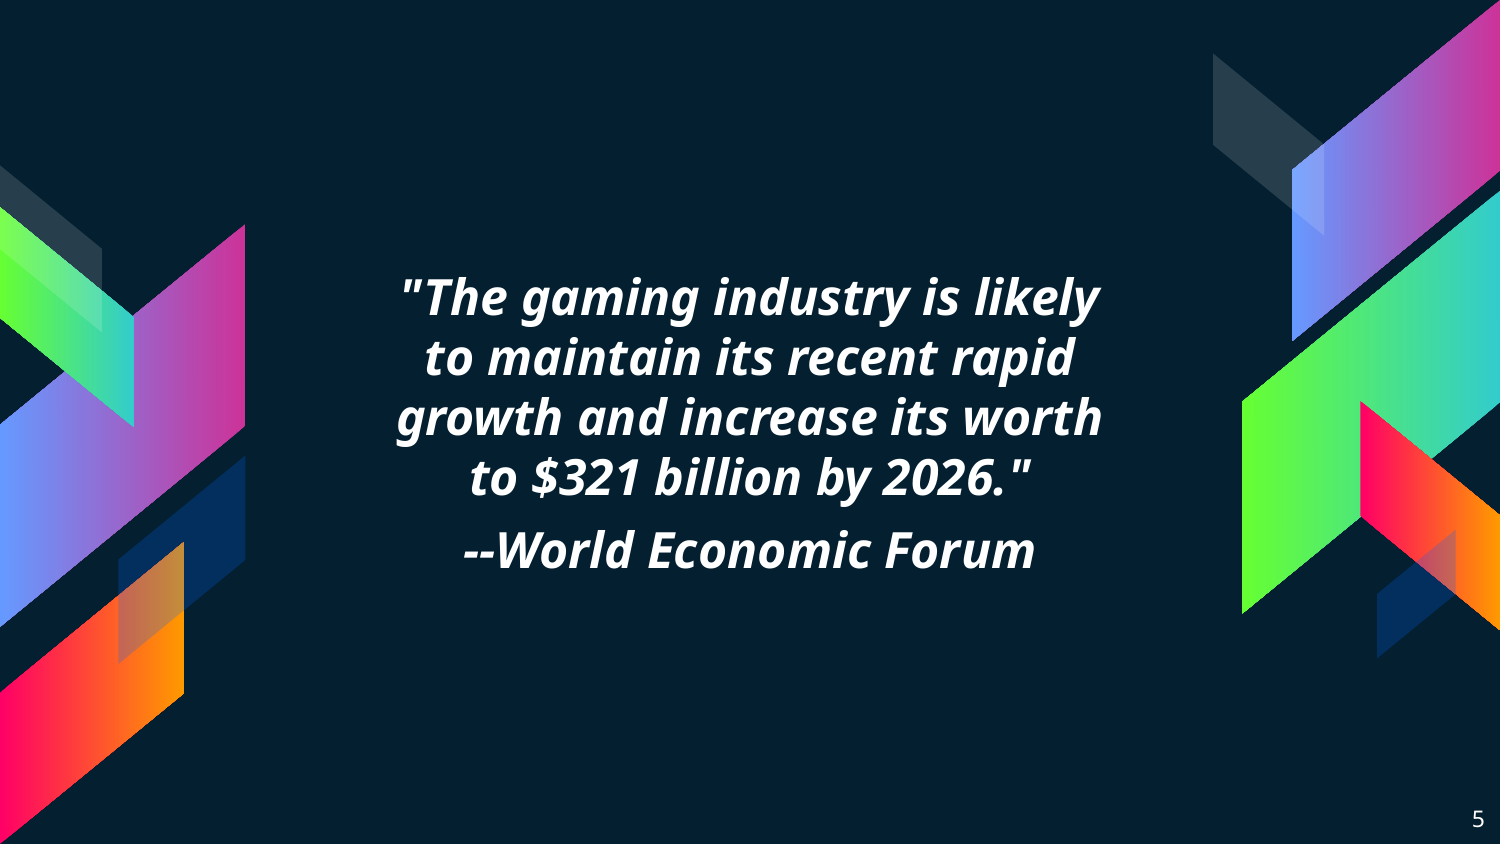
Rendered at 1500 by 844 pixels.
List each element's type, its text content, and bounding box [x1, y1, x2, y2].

slide_number 5 [1403, 789, 1500, 844]
list "The gaming industry is likely to maintain its recent rapid growth and increase its worth to $321 billion by 2026." --World Economic Forum [365, 354, 1135, 490]
